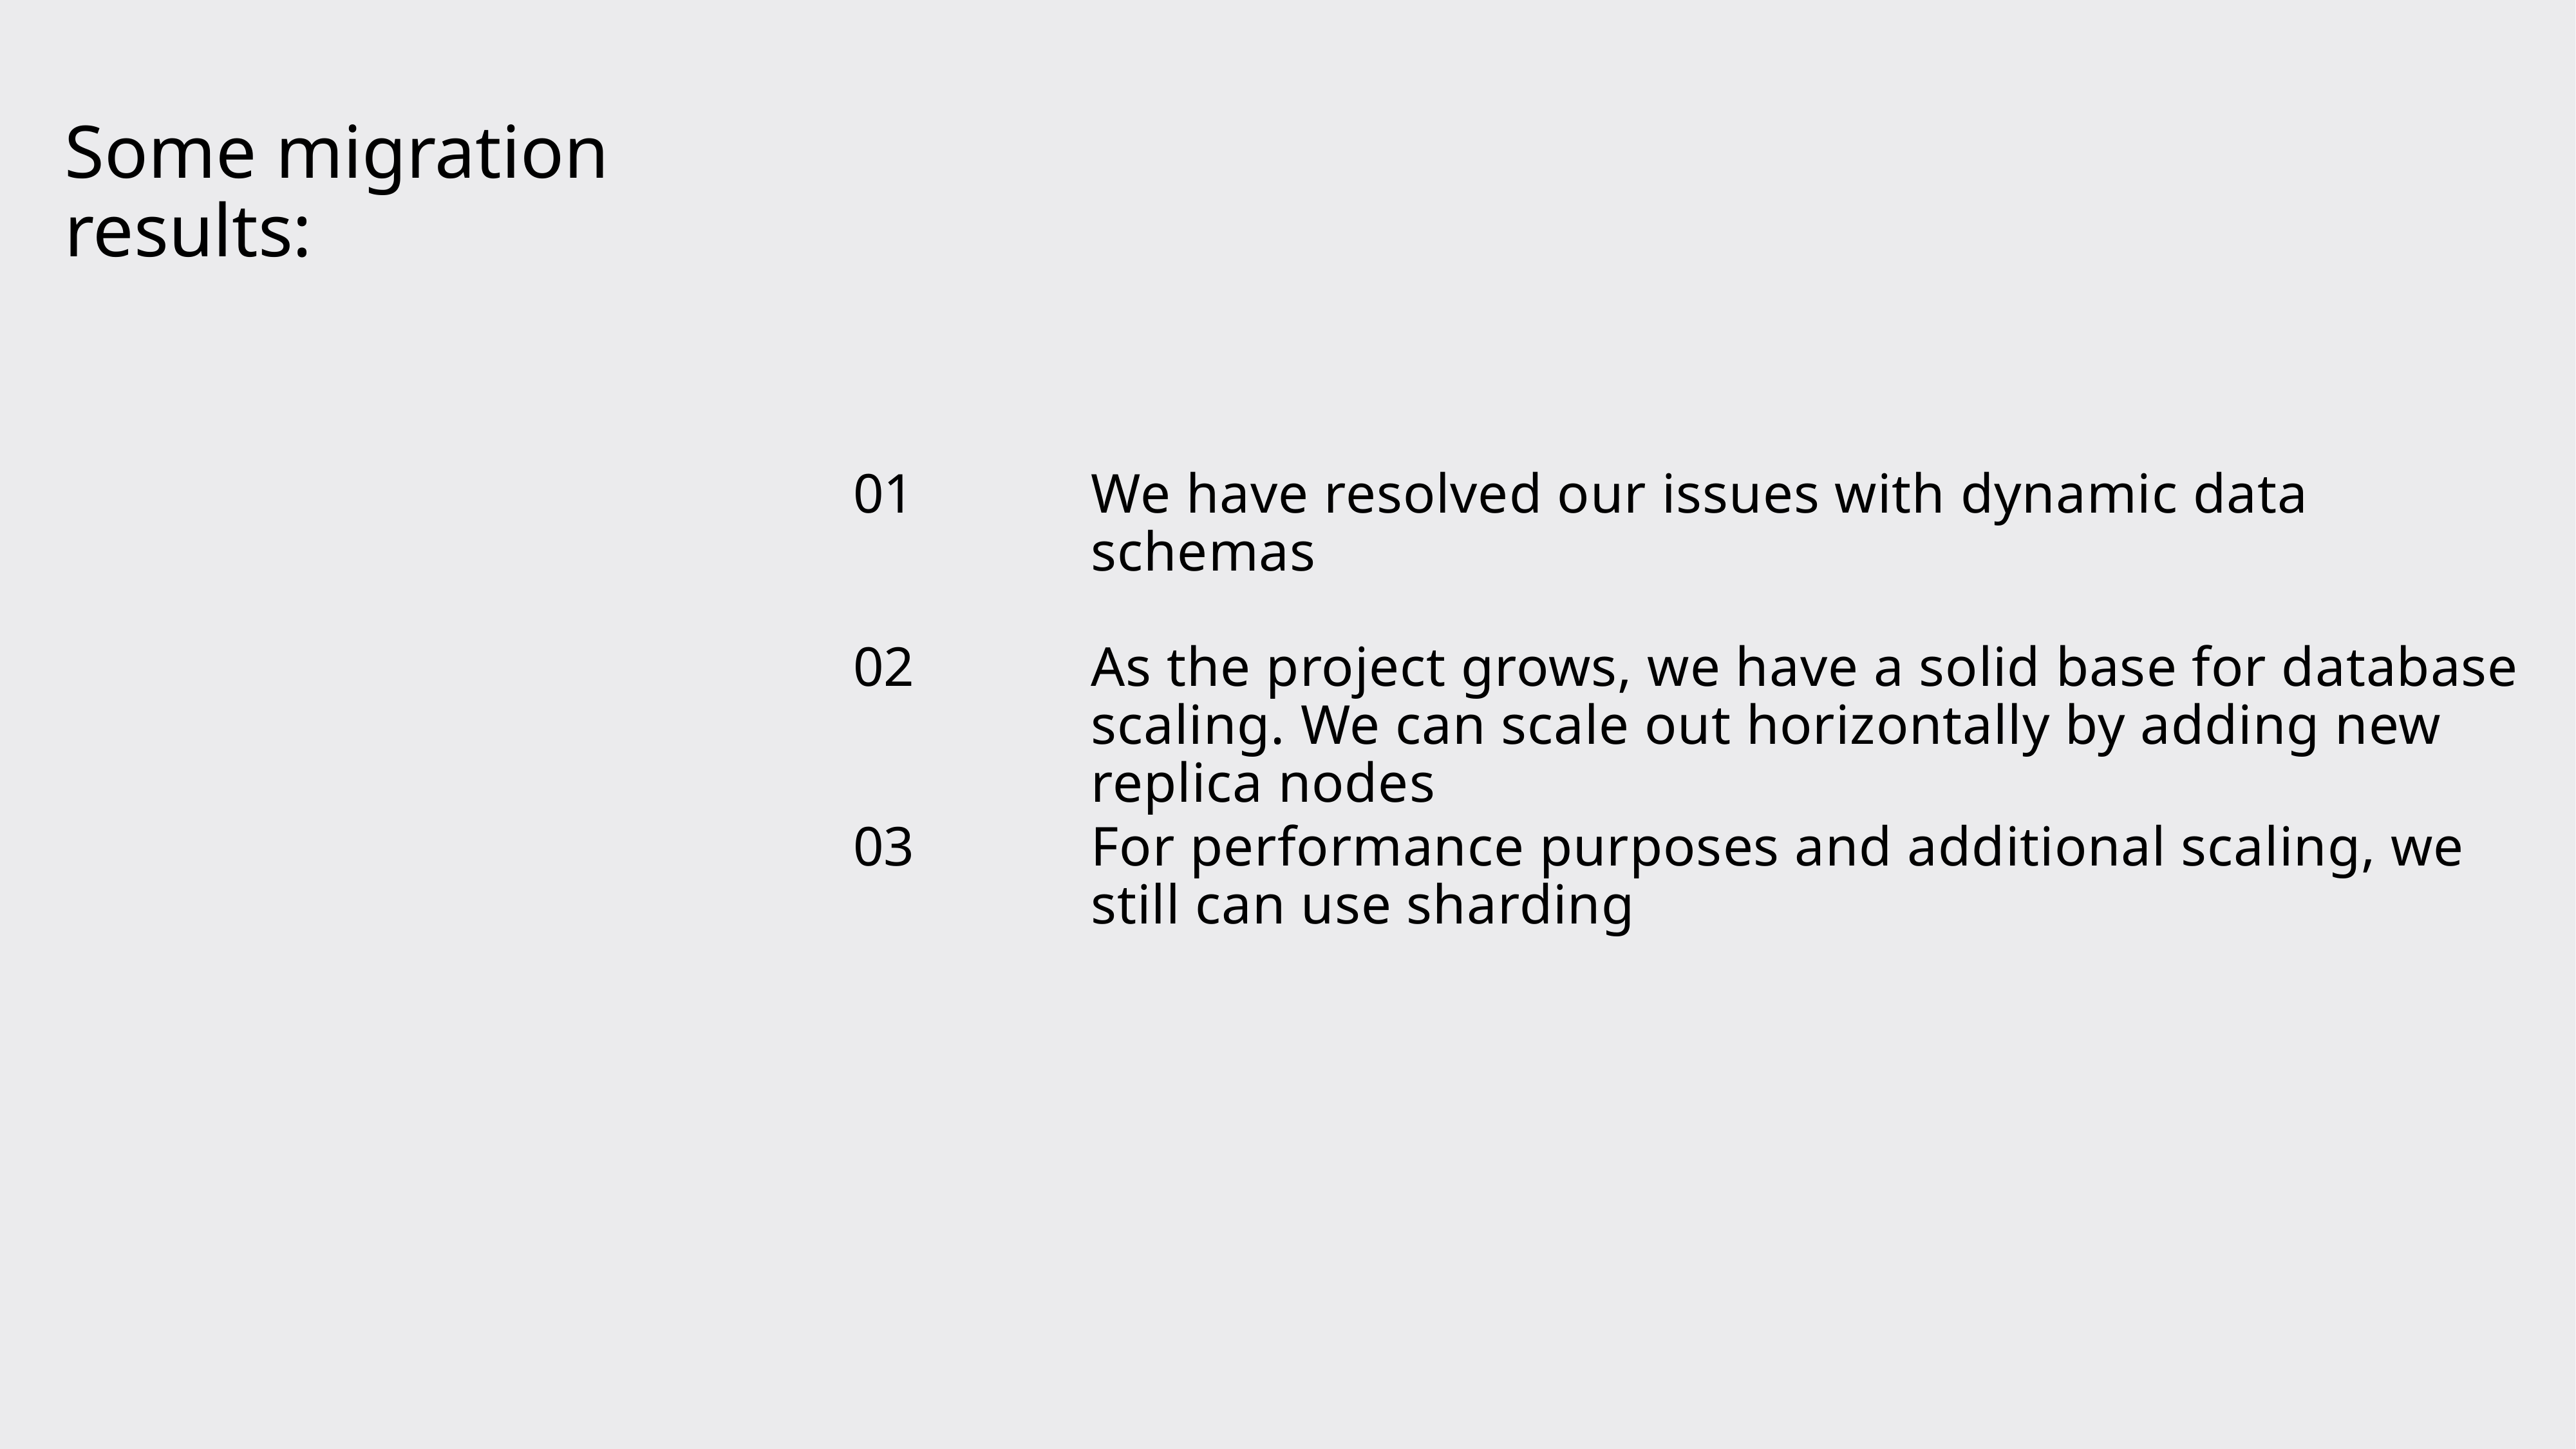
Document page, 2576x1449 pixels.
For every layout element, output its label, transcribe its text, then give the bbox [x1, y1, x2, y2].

list As the project grows, we have a solid base for database scaling. We can scale out horizontally by adding new replica nodes [1091, 639, 2523, 760]
list 03 [853, 820, 1039, 897]
list We have resolved our issues with dynamic data schemas [1091, 466, 2523, 587]
list For performance purposes and additional scaling, we still can use sharding [1091, 820, 2523, 940]
list 02 [853, 639, 1039, 717]
text_box Some migration results: [55, 111, 856, 148]
list 01 [853, 466, 1039, 544]
